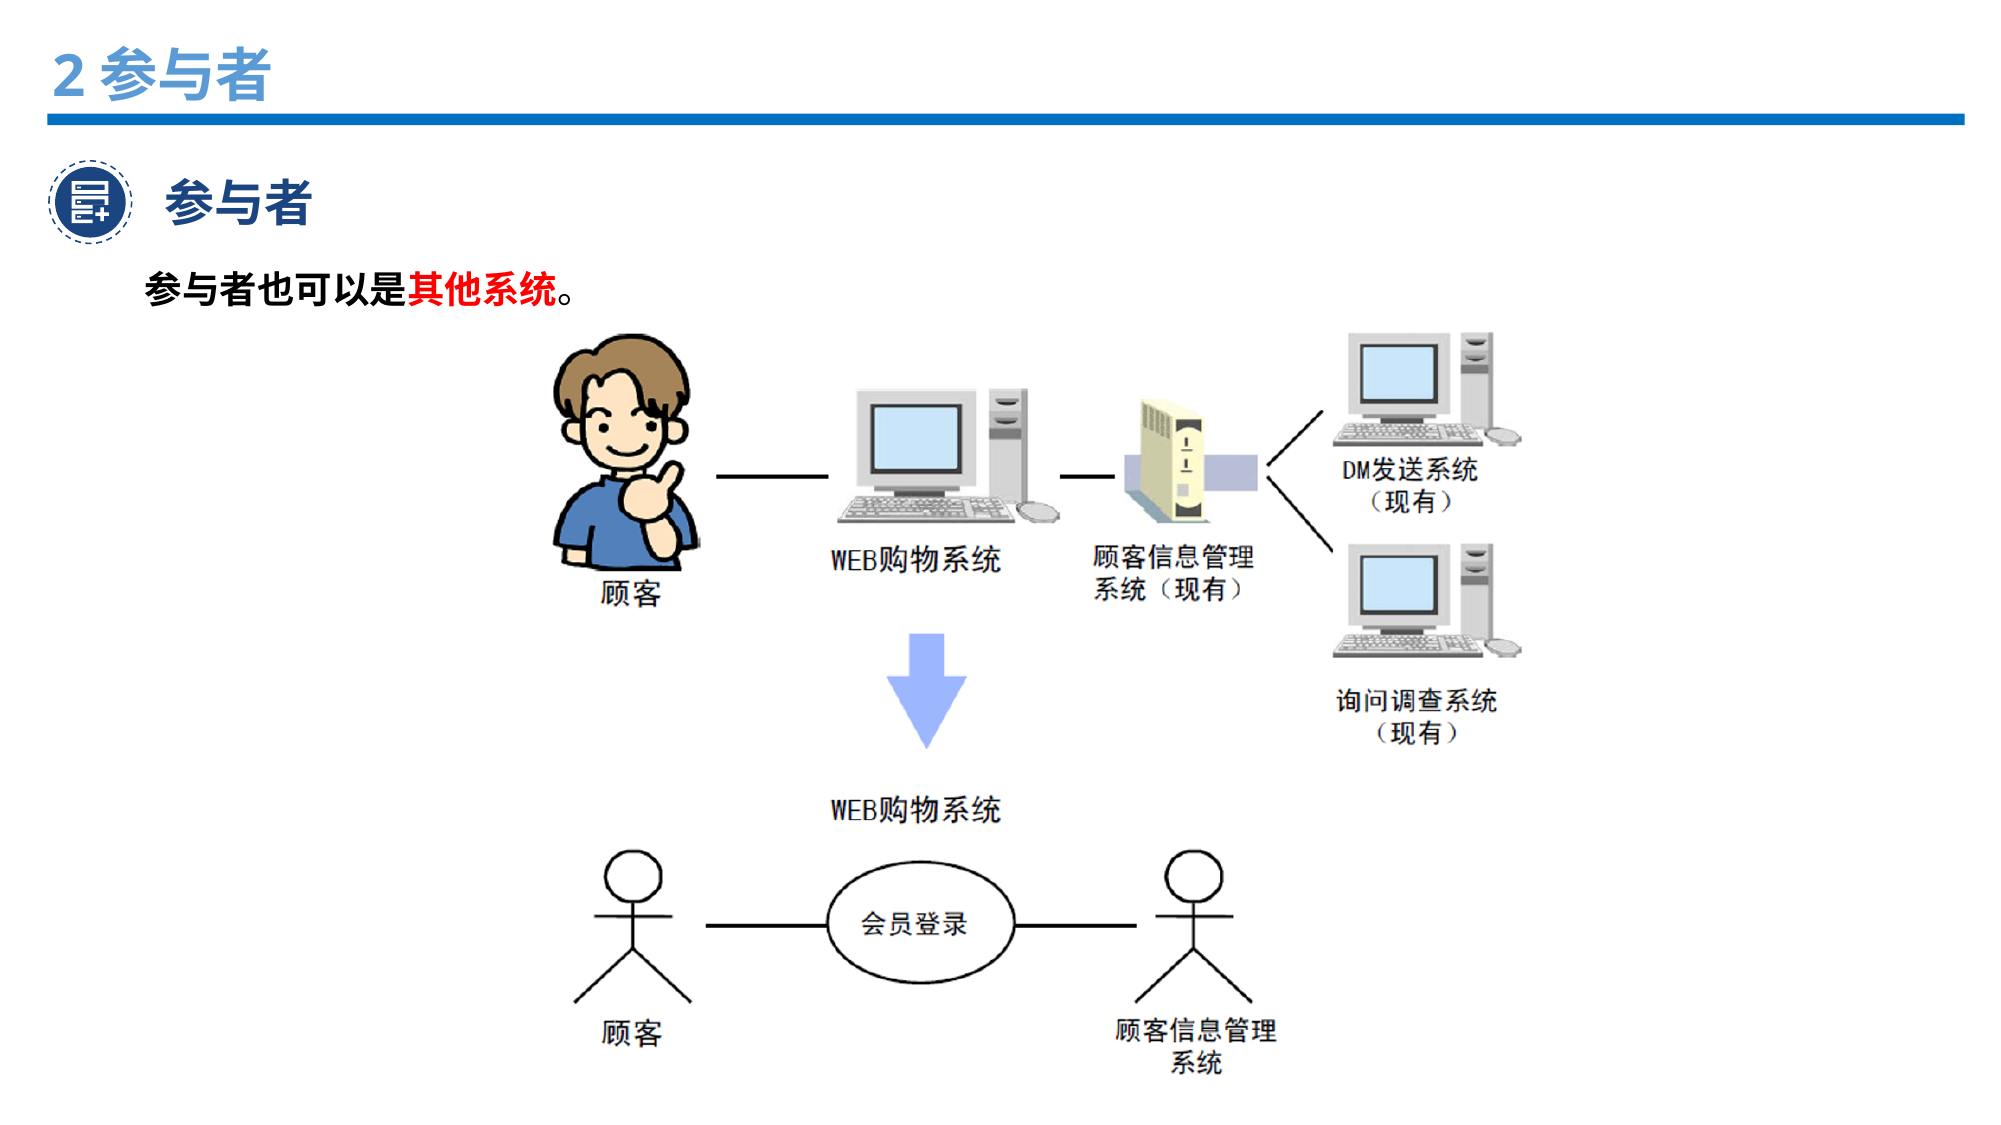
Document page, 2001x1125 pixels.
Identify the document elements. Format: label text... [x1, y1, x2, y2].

text_box [67, 238, 111, 245]
text_box 参与者也可以是其他系统。 [129, 236, 1872, 319]
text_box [55, 166, 126, 238]
text_box 参与者 [149, 164, 330, 236]
picture [515, 328, 1535, 1087]
text_box [126, 179, 133, 225]
text_box 2参与者 [37, 30, 289, 116]
text_box [69, 159, 113, 166]
text_box [47, 179, 55, 226]
